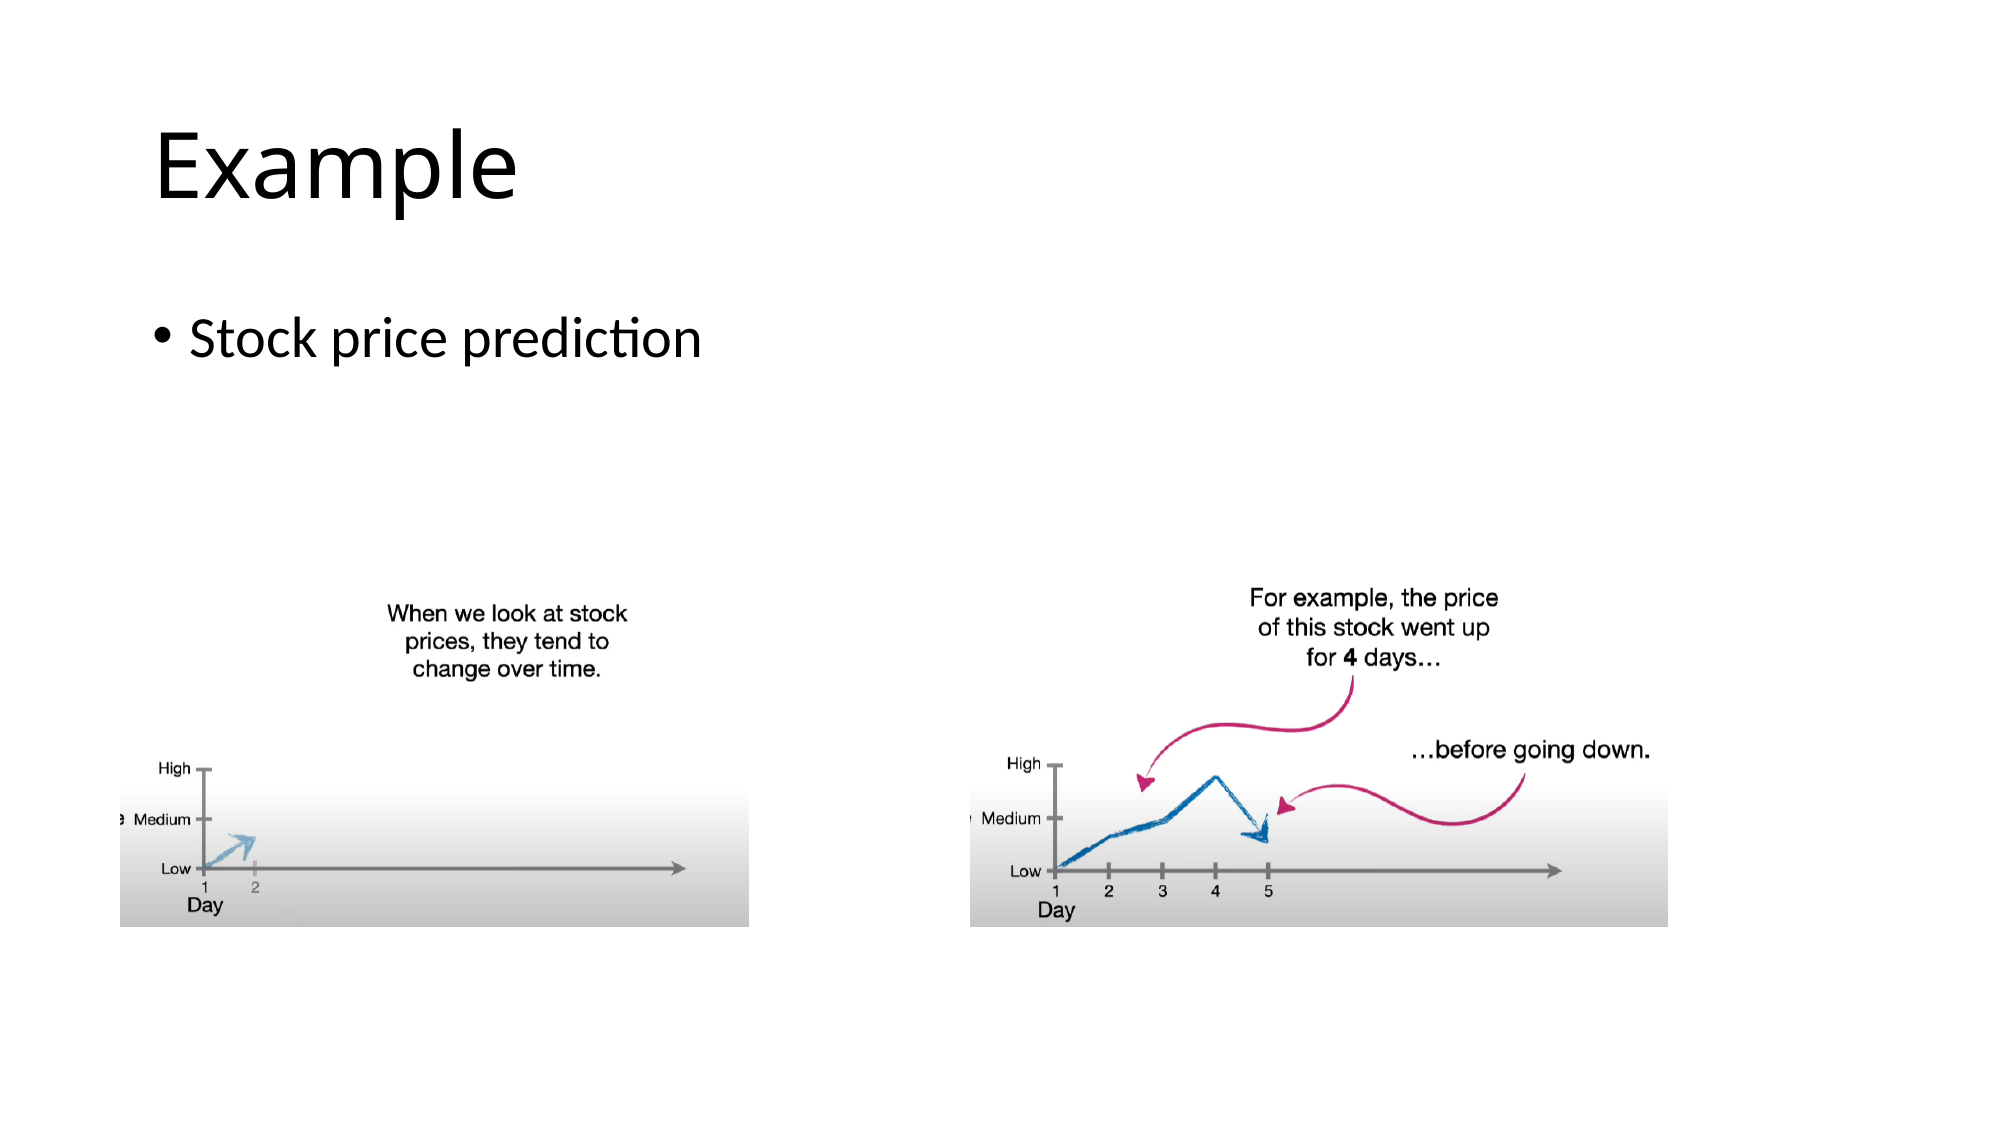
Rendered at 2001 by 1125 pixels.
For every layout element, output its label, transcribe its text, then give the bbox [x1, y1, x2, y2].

title Example [137, 59, 1863, 278]
list Stock price prediction [137, 299, 1863, 1014]
picture [120, 482, 749, 927]
picture [970, 490, 1668, 927]
